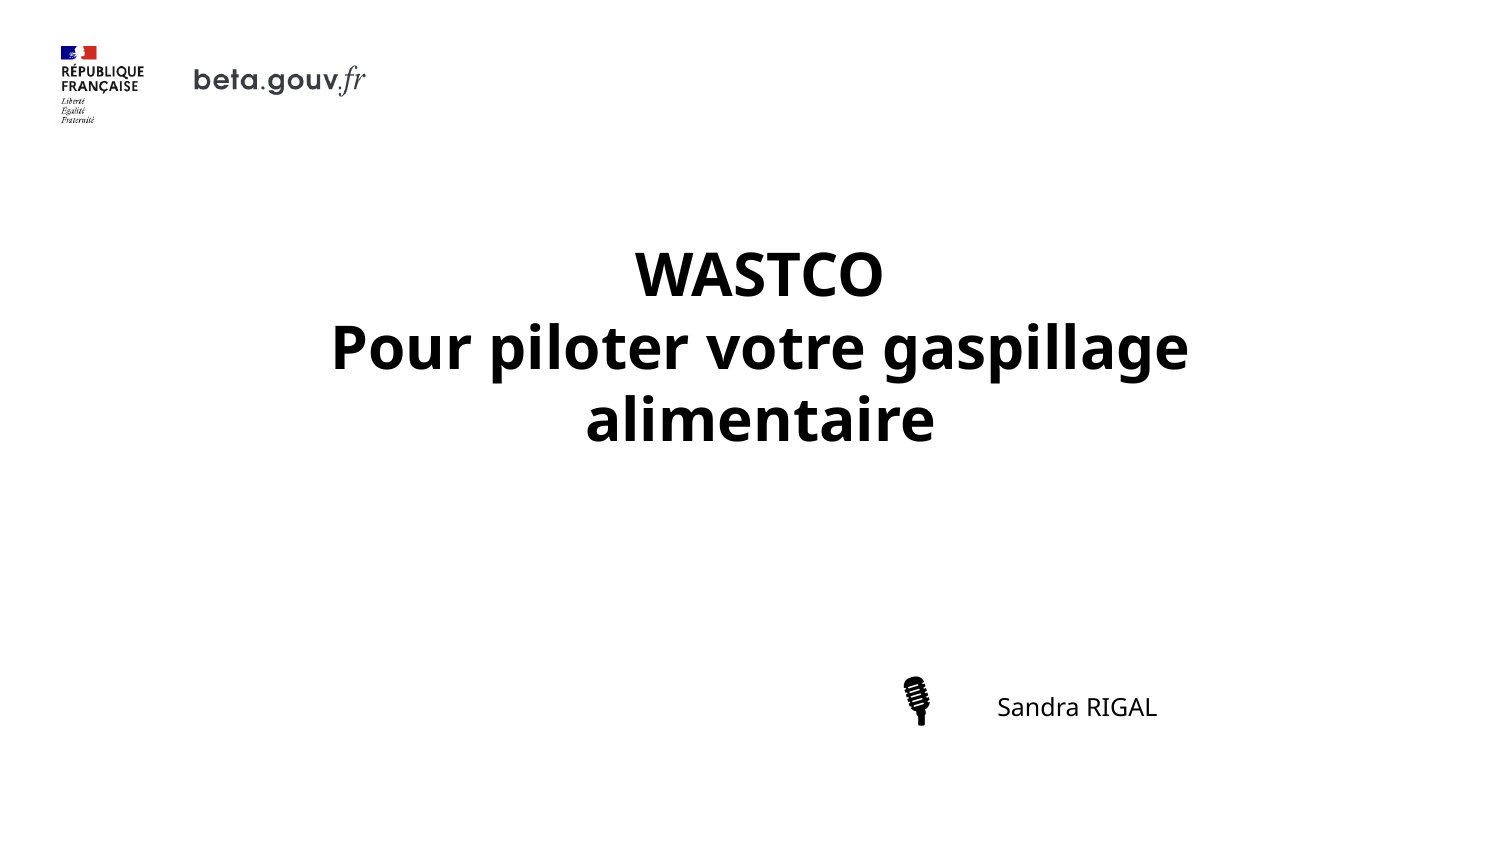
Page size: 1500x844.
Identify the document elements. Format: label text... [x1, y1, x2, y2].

text_box WASTCO Pour piloter votre gaspillage alimentaire [160, 221, 1361, 542]
text_box Sandra RIGAL [989, 679, 1408, 729]
picture [50, 31, 374, 134]
text_box 🎙️ [886, 653, 966, 749]
